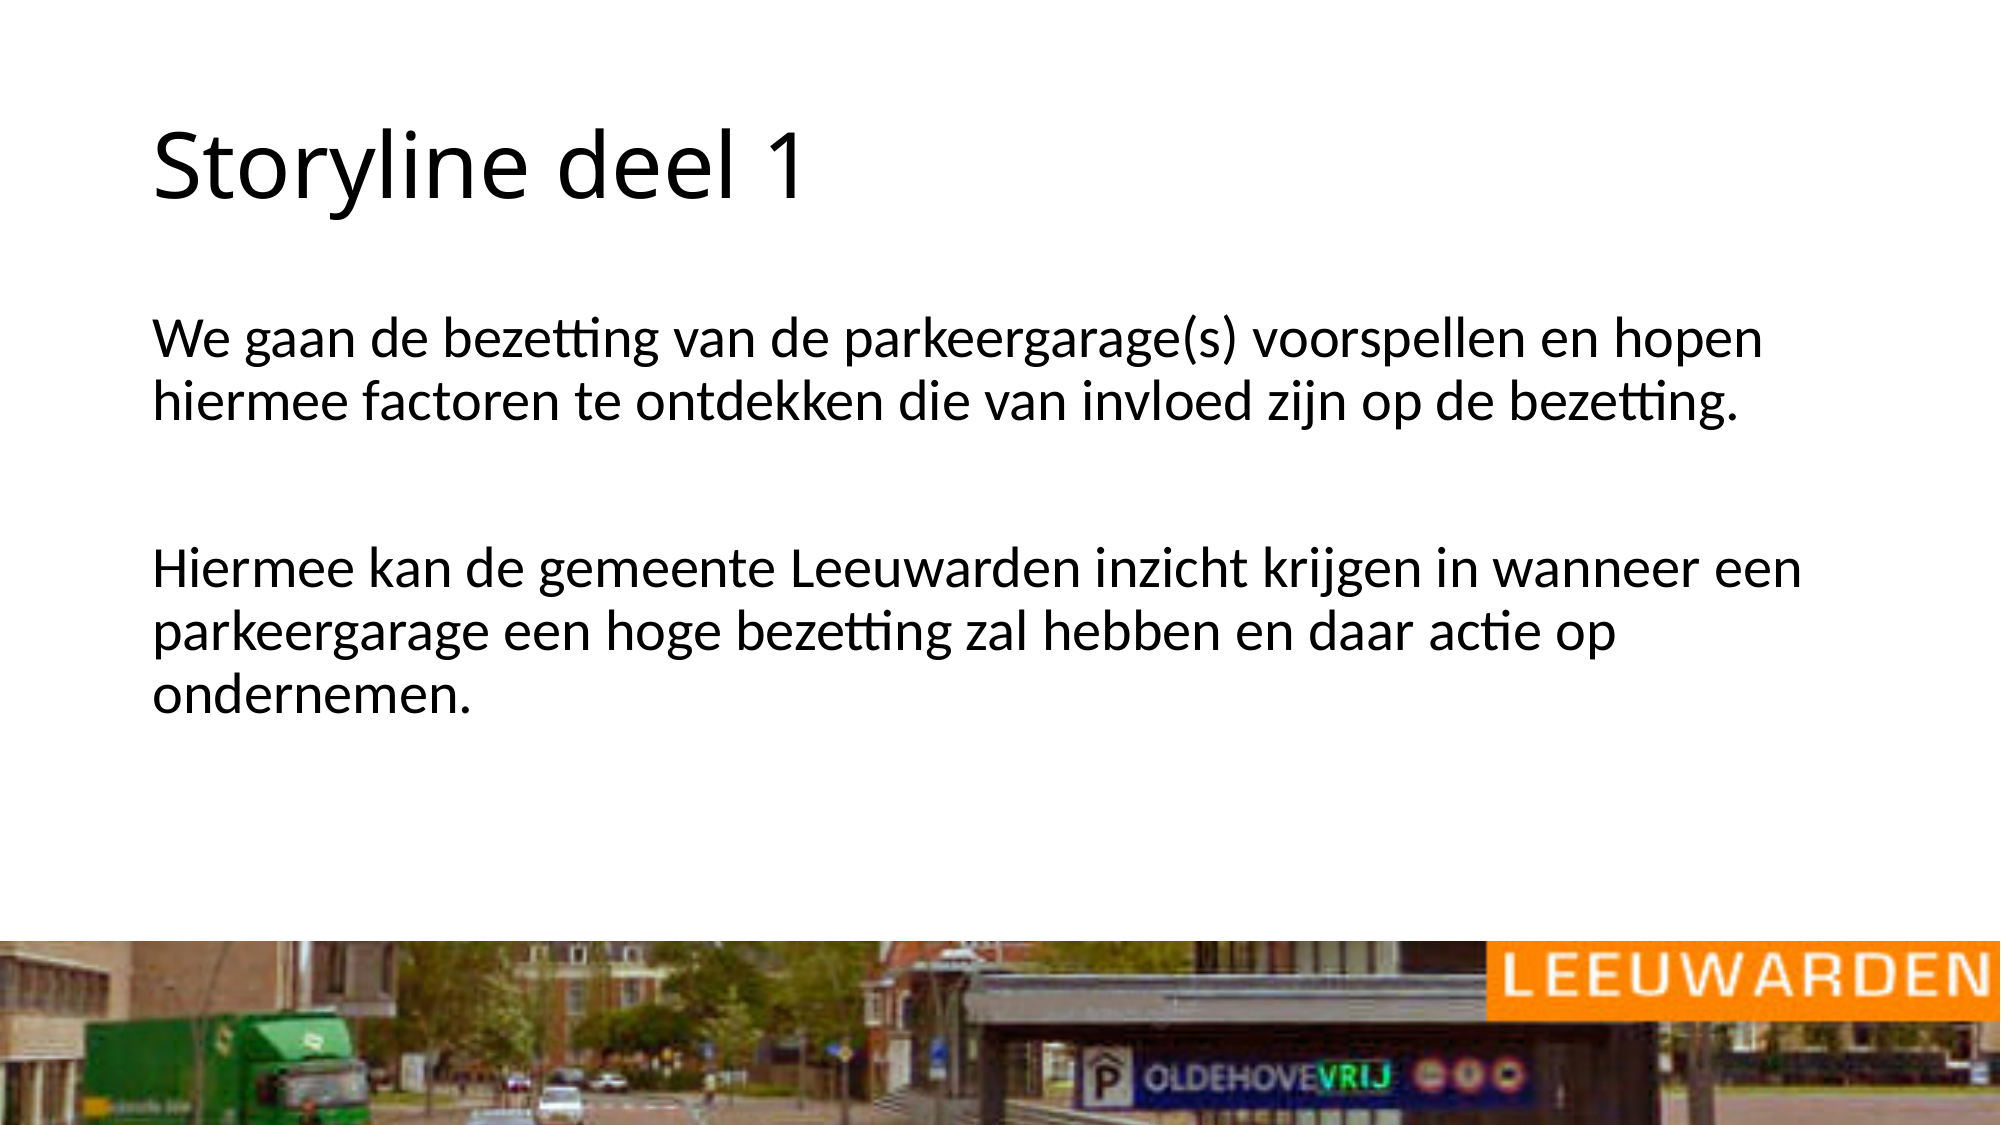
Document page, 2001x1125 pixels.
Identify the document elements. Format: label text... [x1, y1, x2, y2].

title Storyline deel 1 [137, 59, 1863, 278]
list We gaan de bezetting van de parkeergarage(s) voorspellen en hopen hiermee factoren te ontdekken die van invloed zijn op de bezetting. Hiermee kan de gemeente Leeuwarden inzicht krijgen in wanneer een parkeergarage een hoge bezetting zal hebben en daar actie op ondernemen. [137, 299, 1863, 941]
picture [0, 941, 2000, 1125]
